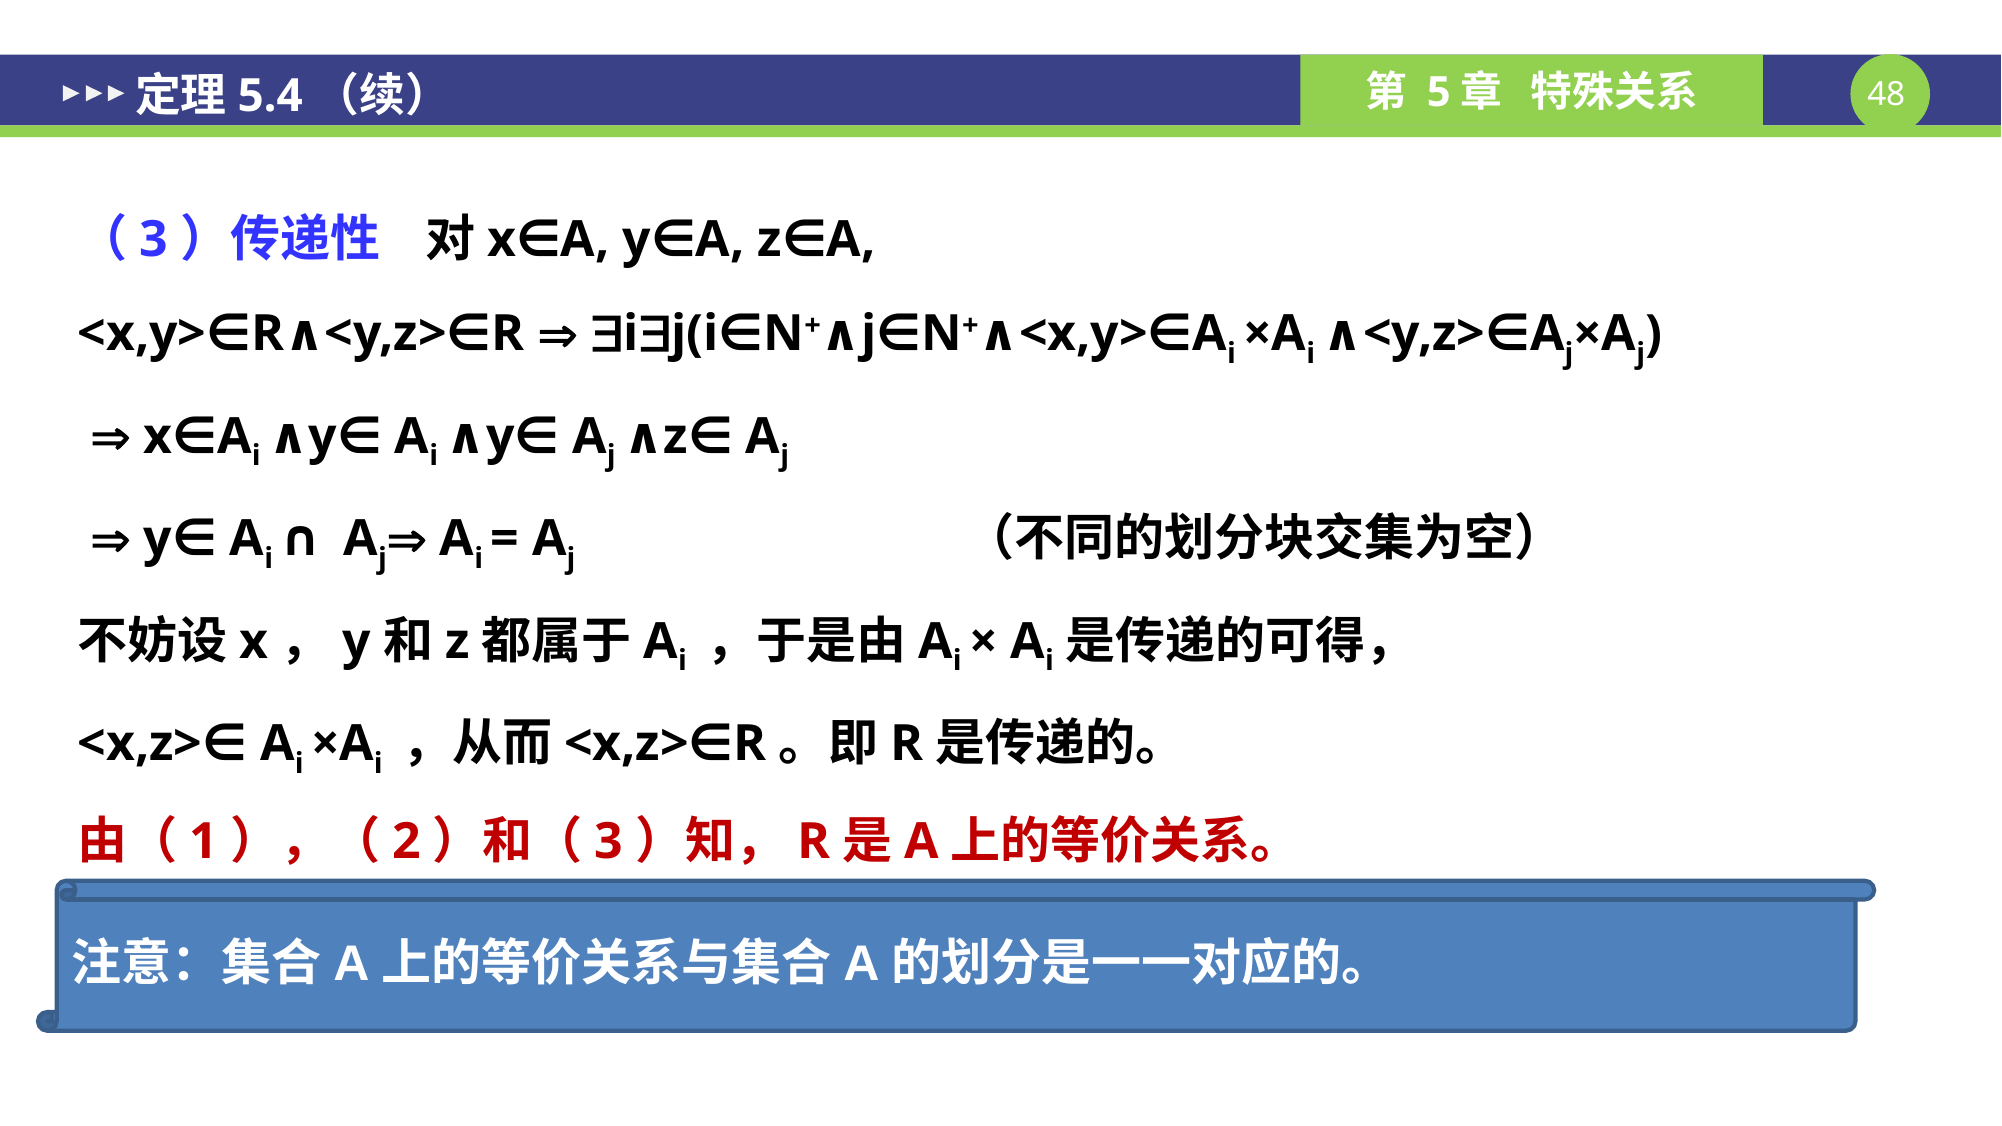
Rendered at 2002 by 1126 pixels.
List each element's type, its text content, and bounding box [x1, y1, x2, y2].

title 定理5.4（续） [114, 45, 1436, 142]
text_box 注意：集合A上的等价关系与集合A的划分是一一对应的。 [35, 878, 1877, 1033]
